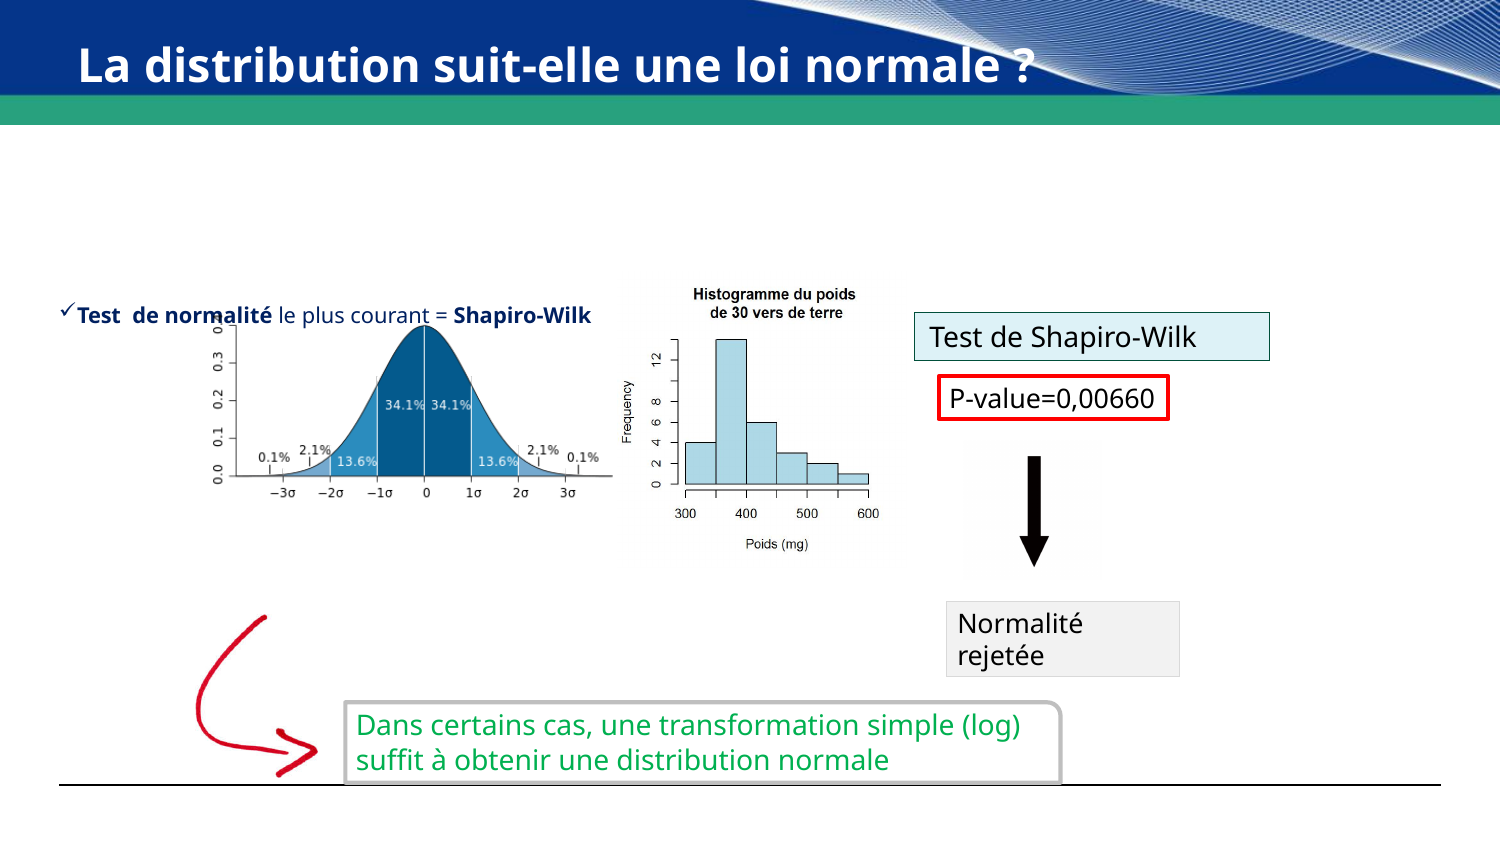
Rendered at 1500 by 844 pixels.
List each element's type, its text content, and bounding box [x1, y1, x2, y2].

text_box P-value=0,00660 [938, 376, 1169, 419]
picture [207, 271, 907, 569]
text_box Dans certains cas, une transformation simple (log) suffit à obtenir une distribution normale [343, 700, 1063, 785]
text_box Normalité rejetée [946, 601, 1180, 677]
text_box Test de Shapiro-Wilk [914, 312, 1270, 361]
picture [0, 0, 1500, 125]
title La distribution suit-elle une loi normale ? [77, 19, 1431, 93]
list Test de normalité le plus courant = Shapiro-Wilk [59, 301, 1441, 724]
picture [962, 440, 1103, 580]
picture [195, 614, 318, 778]
